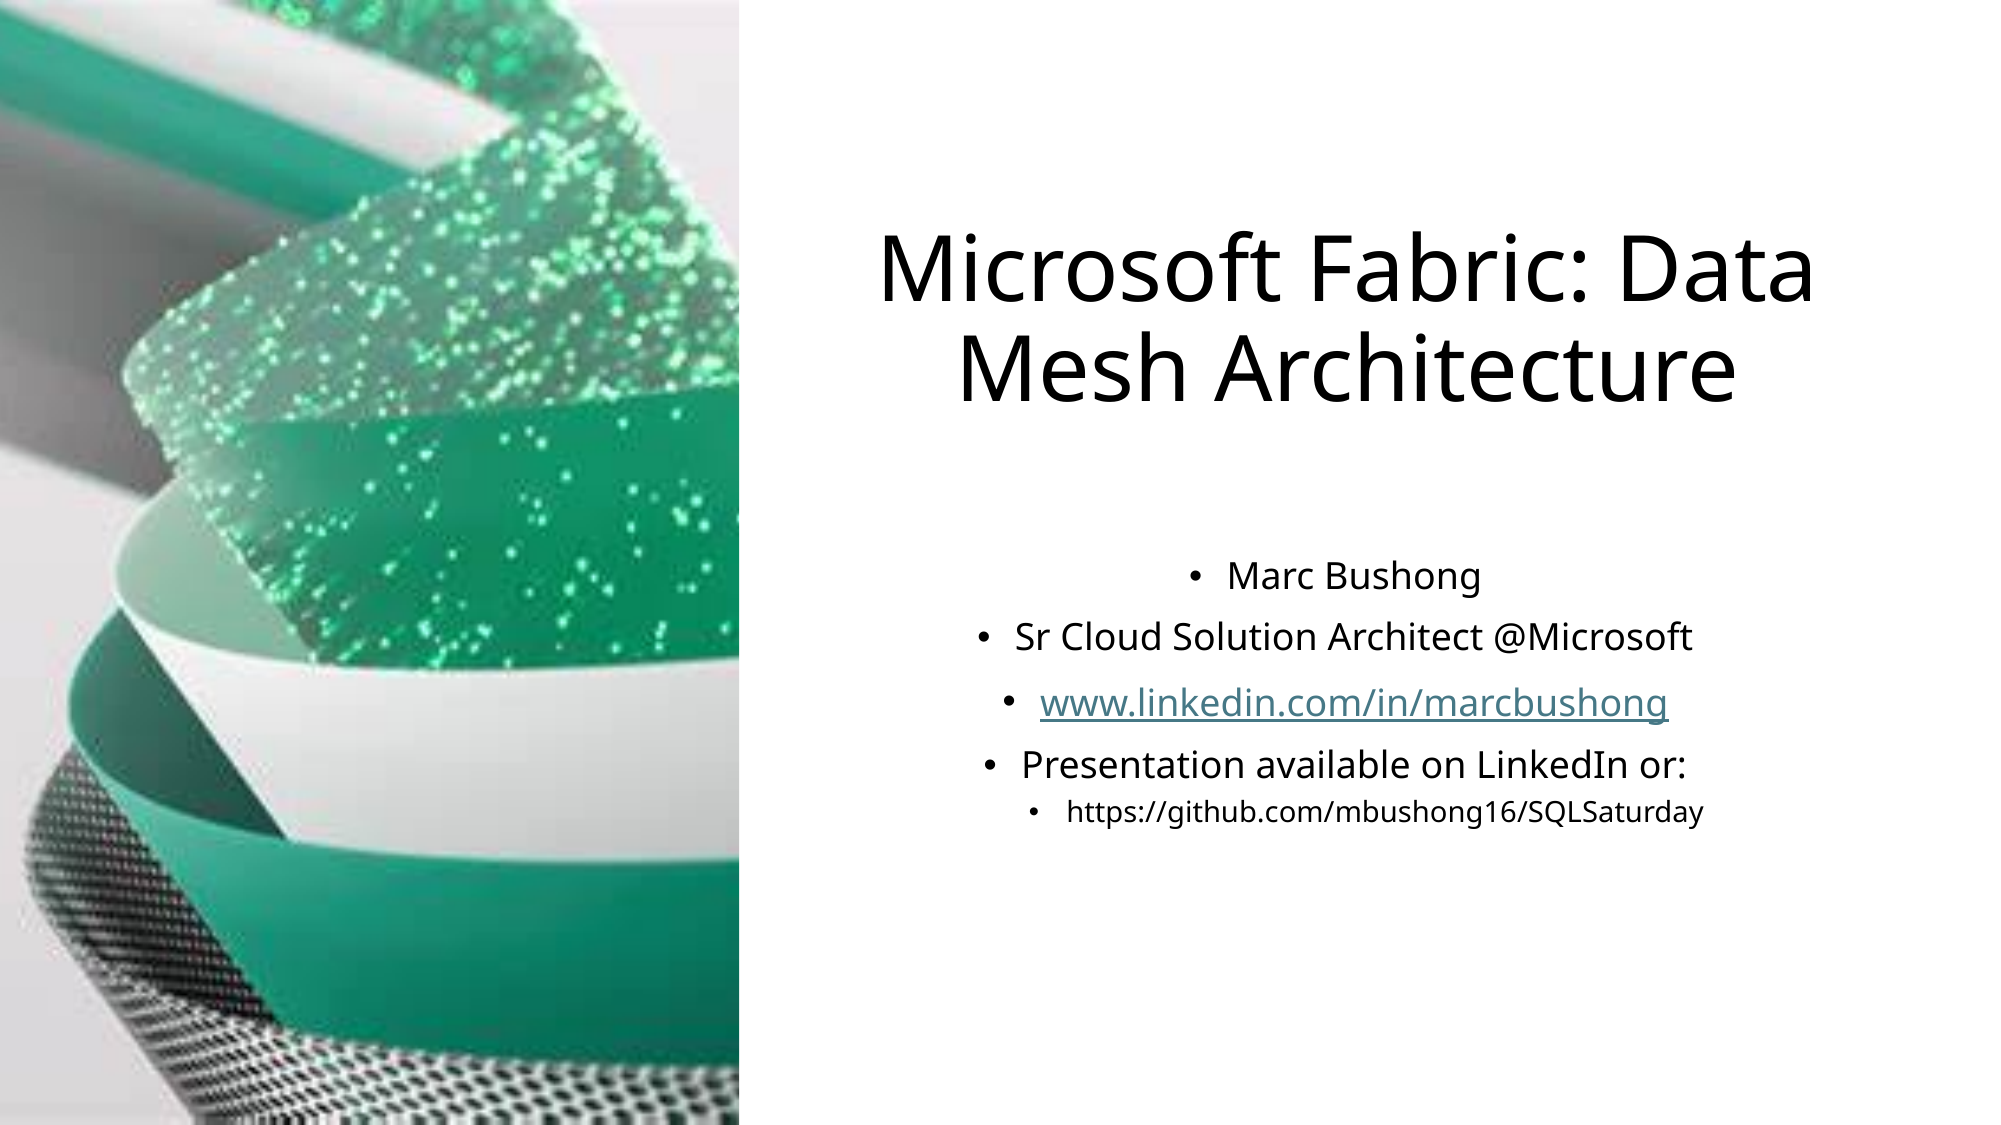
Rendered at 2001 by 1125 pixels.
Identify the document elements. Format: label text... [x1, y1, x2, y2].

subtitle Marc Bushong Sr Cloud Solution Architect @Microsoft www.linkedin.com/in/marcbushong Presentation available on LinkedIn or: https://github.com/mbushong16/SQLSaturday [833, 549, 1863, 1014]
title Microsoft Fabric: Data Mesh Architecture [833, 176, 1863, 429]
picture [0, 0, 740, 1125]
